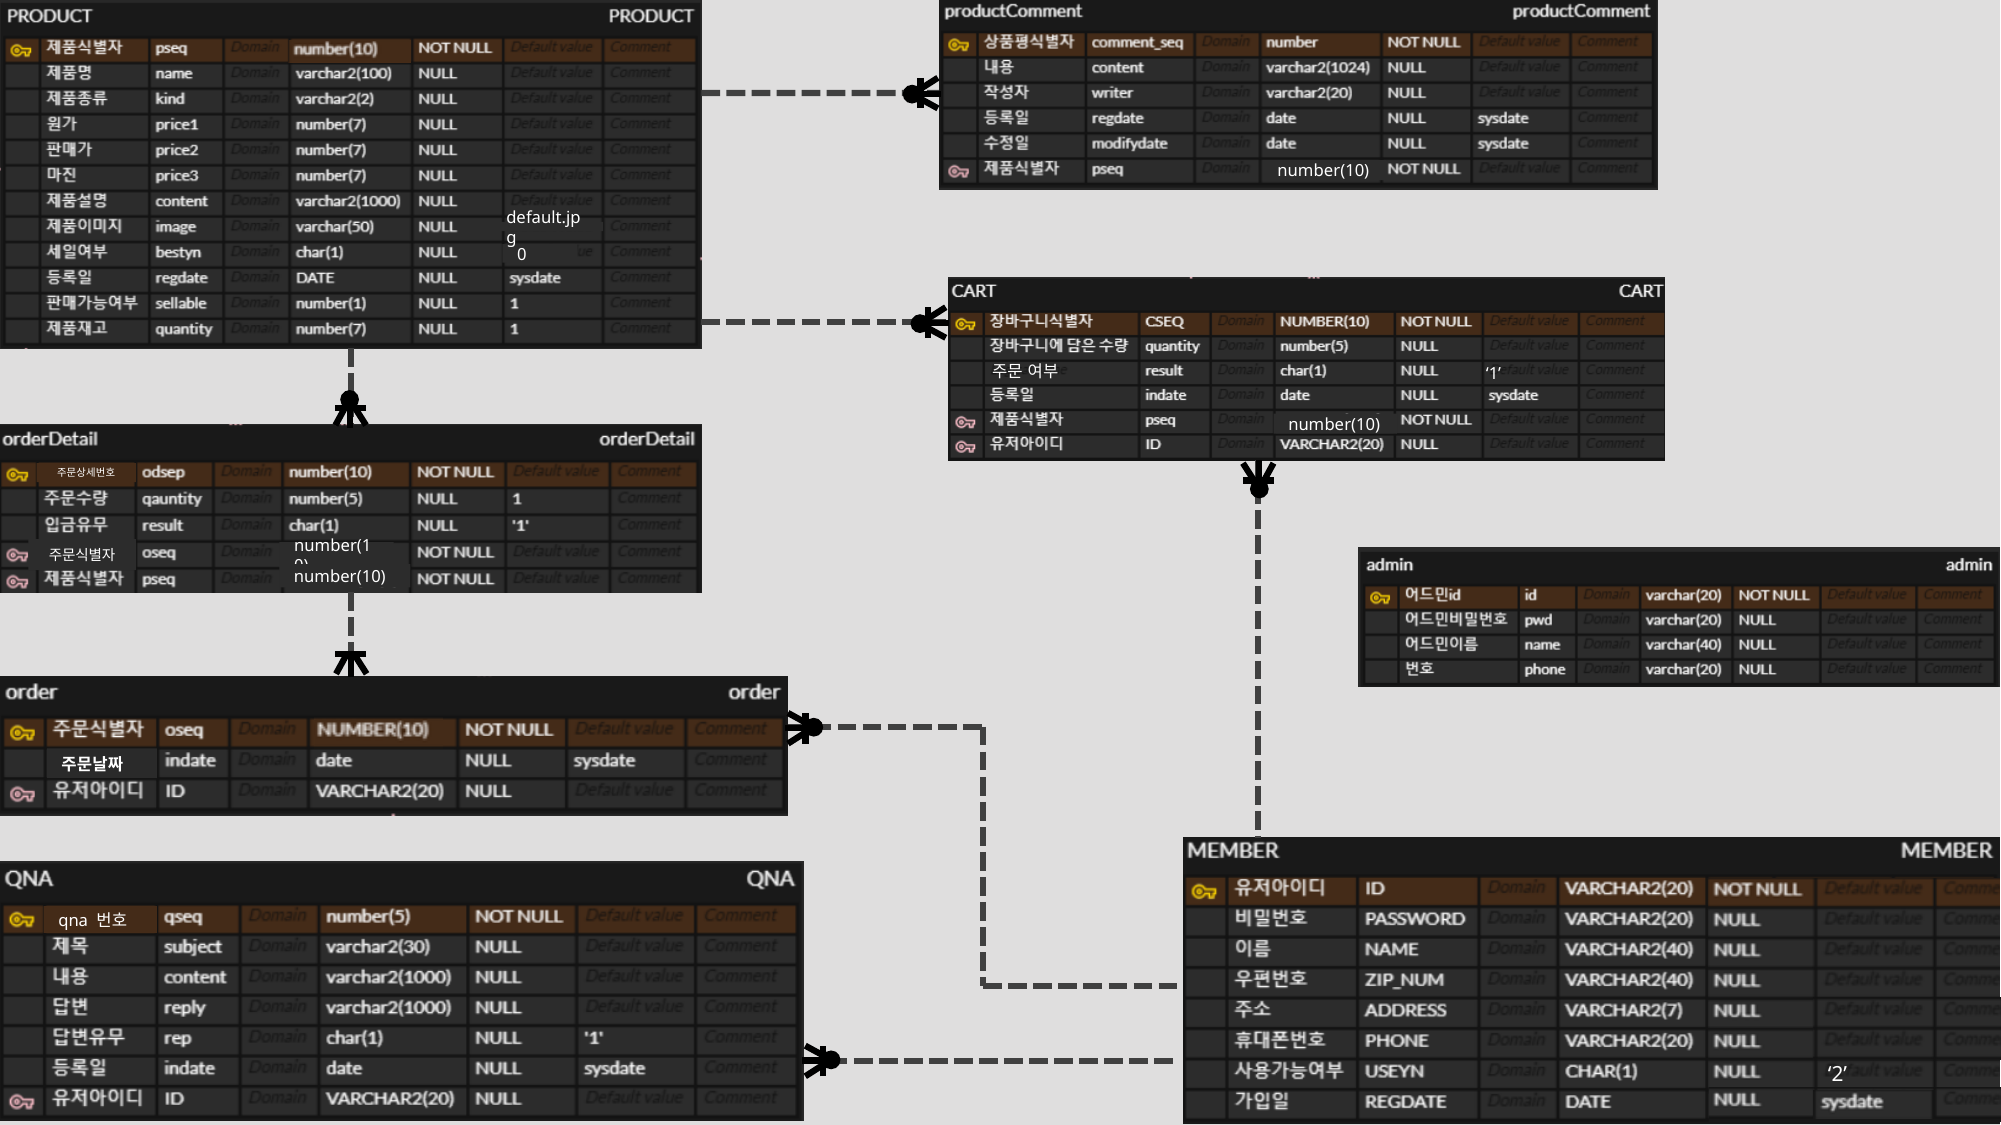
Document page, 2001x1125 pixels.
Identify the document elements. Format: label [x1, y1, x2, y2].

text_box [805, 1042, 837, 1080]
picture [1357, 547, 2000, 687]
text_box [335, 652, 367, 677]
picture [0, 861, 804, 1121]
picture [0, 676, 788, 816]
text_box [914, 304, 946, 341]
picture [948, 277, 1665, 461]
text_box [335, 391, 366, 429]
text_box [906, 74, 938, 112]
picture [1183, 837, 2001, 1124]
picture [939, 0, 1658, 191]
picture [0, 424, 702, 593]
picture [0, 0, 702, 349]
text_box [1242, 460, 1274, 498]
text_box [788, 709, 819, 747]
